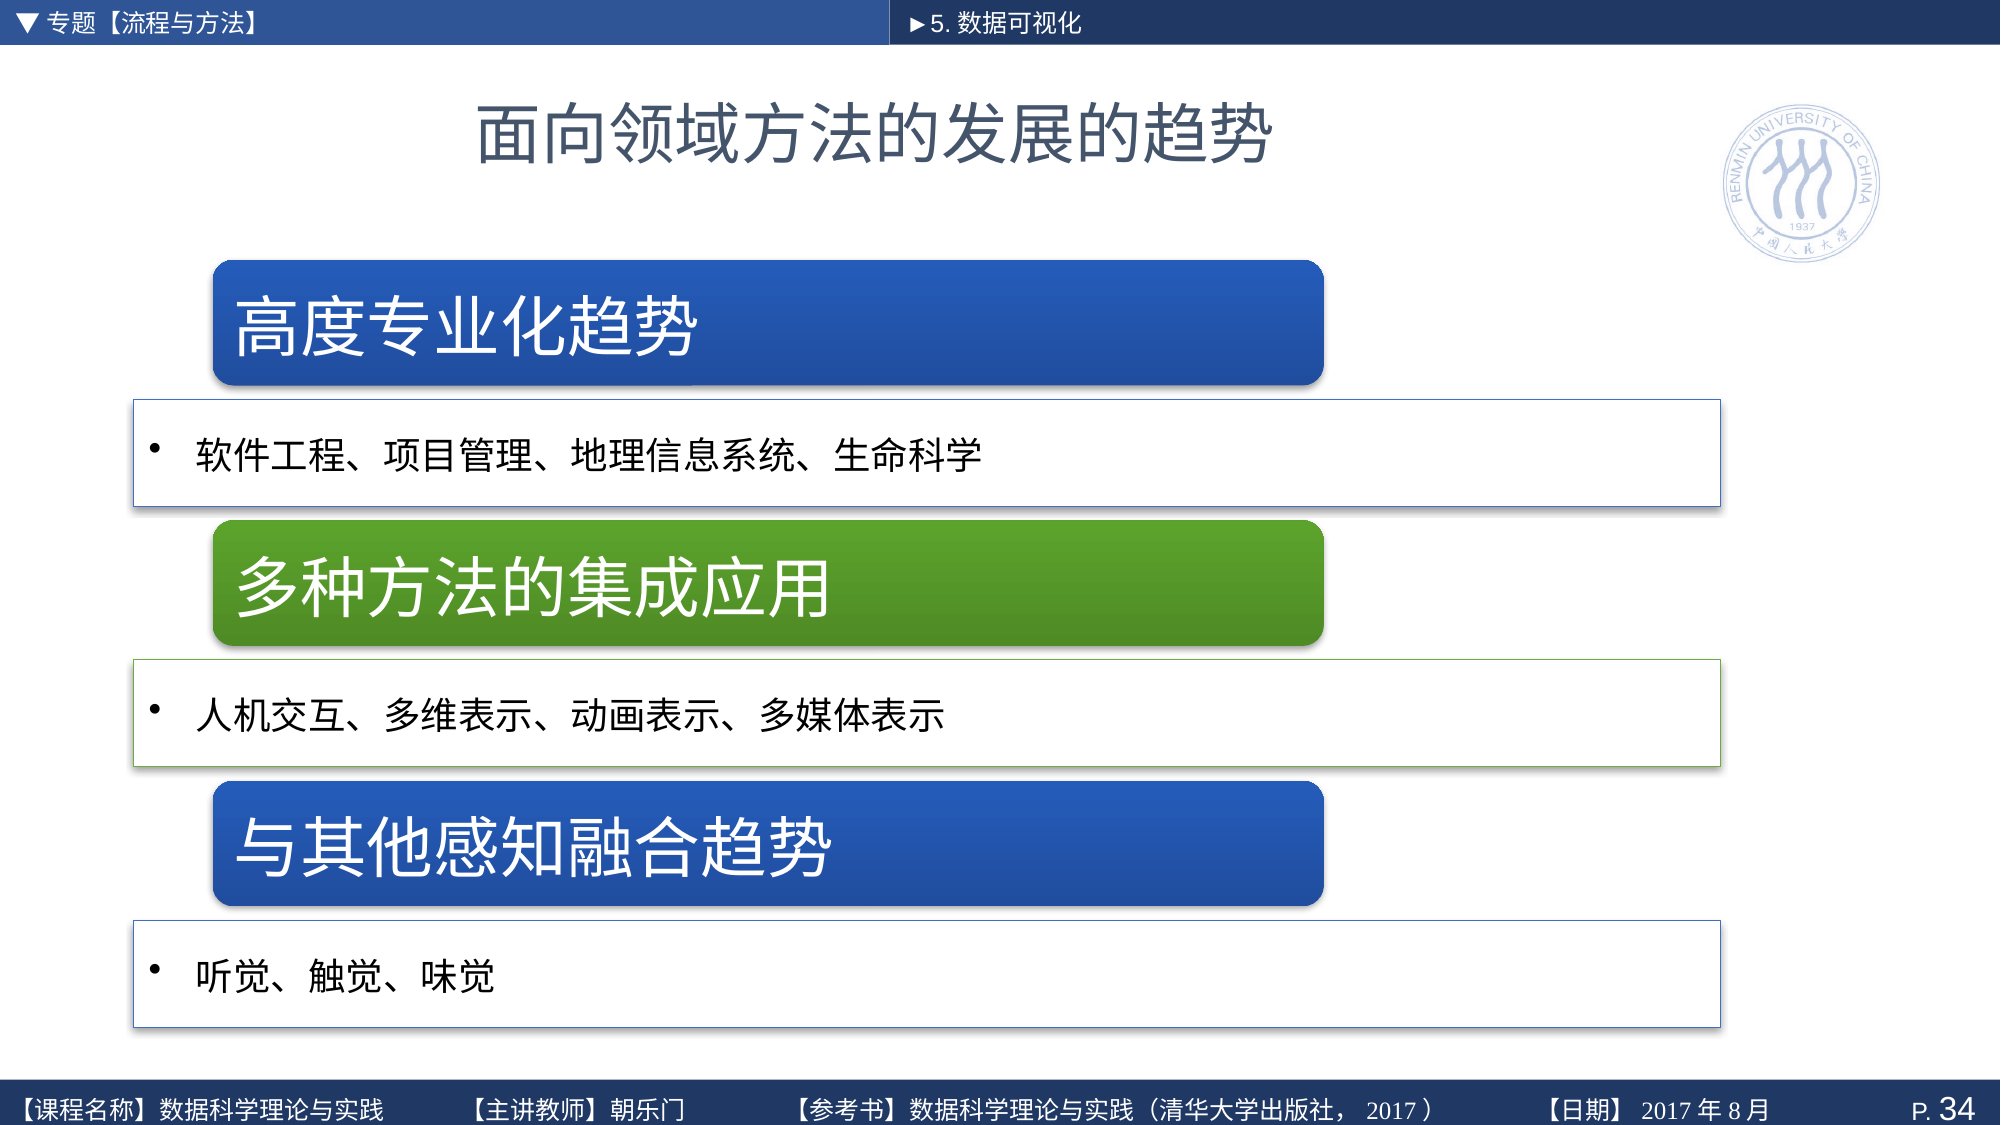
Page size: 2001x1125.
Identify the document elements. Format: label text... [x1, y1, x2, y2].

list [133, 245, 1721, 1028]
list ►5.数据可视化 [890, 0, 1249, 43]
title 面向领域方法的发展的趋势 [64, 64, 1686, 200]
list ▼专题【流程与方法】 [0, 0, 725, 43]
